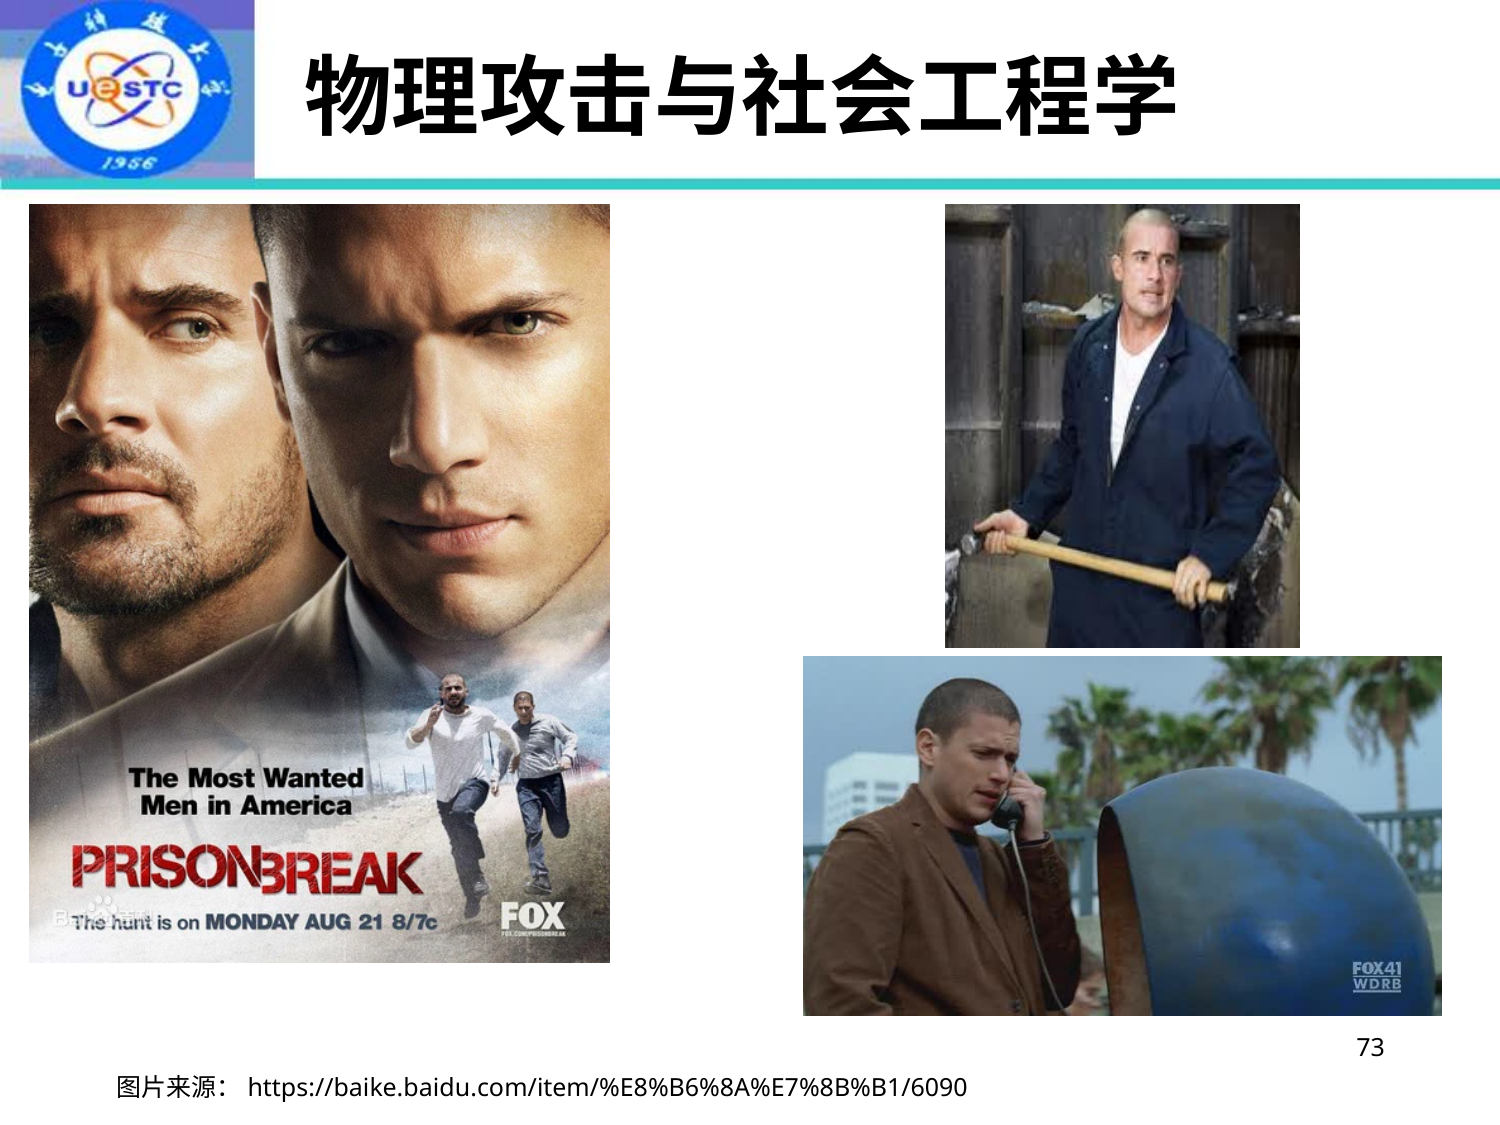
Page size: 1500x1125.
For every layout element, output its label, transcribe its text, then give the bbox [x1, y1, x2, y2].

title 物理攻击与社会工程学 [289, 30, 1500, 154]
footer 图片来源：https://baike.baidu.com/item/%E8%B6%8A%E7%8B%B1/6090 [4, 1063, 1081, 1125]
slide_number 73 [1074, 1026, 1401, 1103]
picture [0, 0, 1500, 1125]
